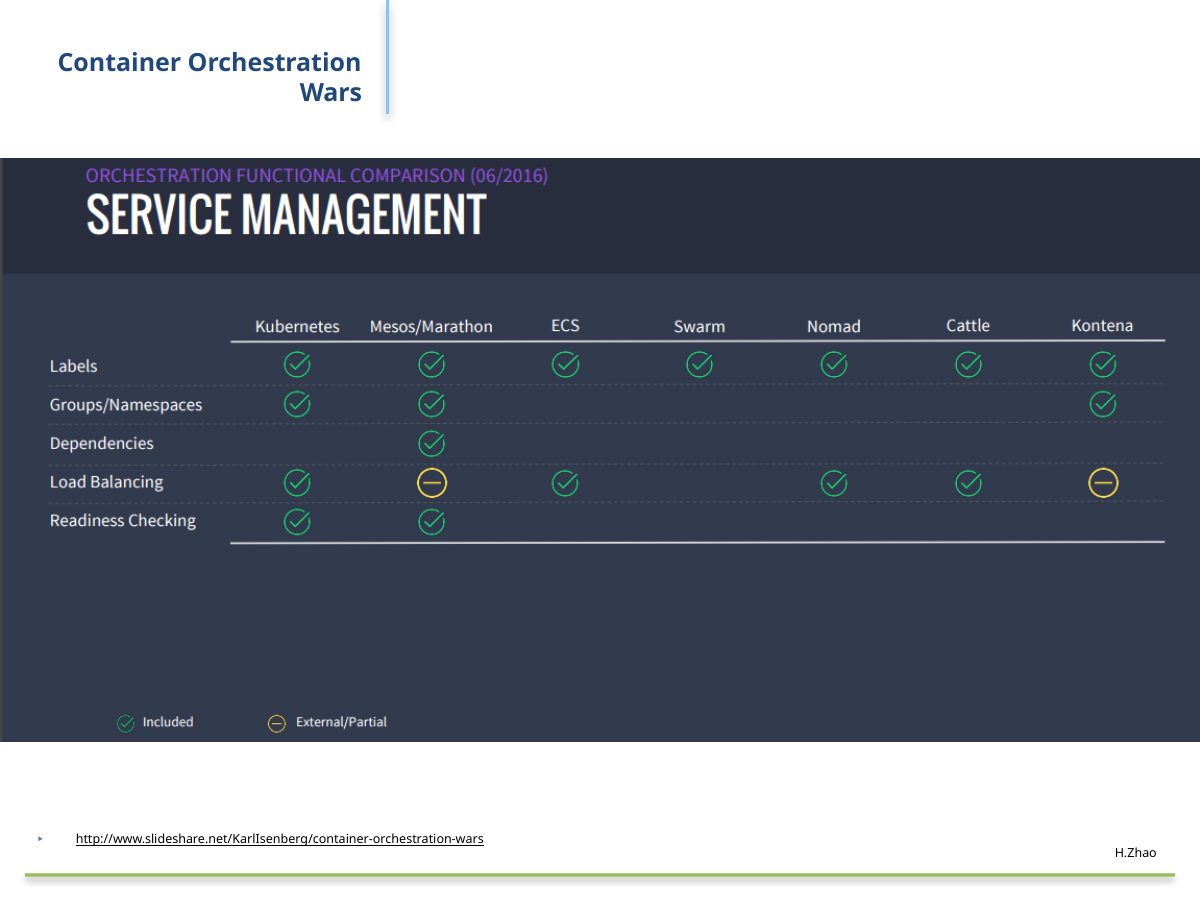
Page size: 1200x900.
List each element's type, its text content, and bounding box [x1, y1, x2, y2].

list http://www.slideshare.net/KarlIsenberg/container-orchestration-wars [24, 825, 1175, 863]
picture [0, 158, 1200, 742]
title Container Orchestration Wars [24, 12, 375, 113]
